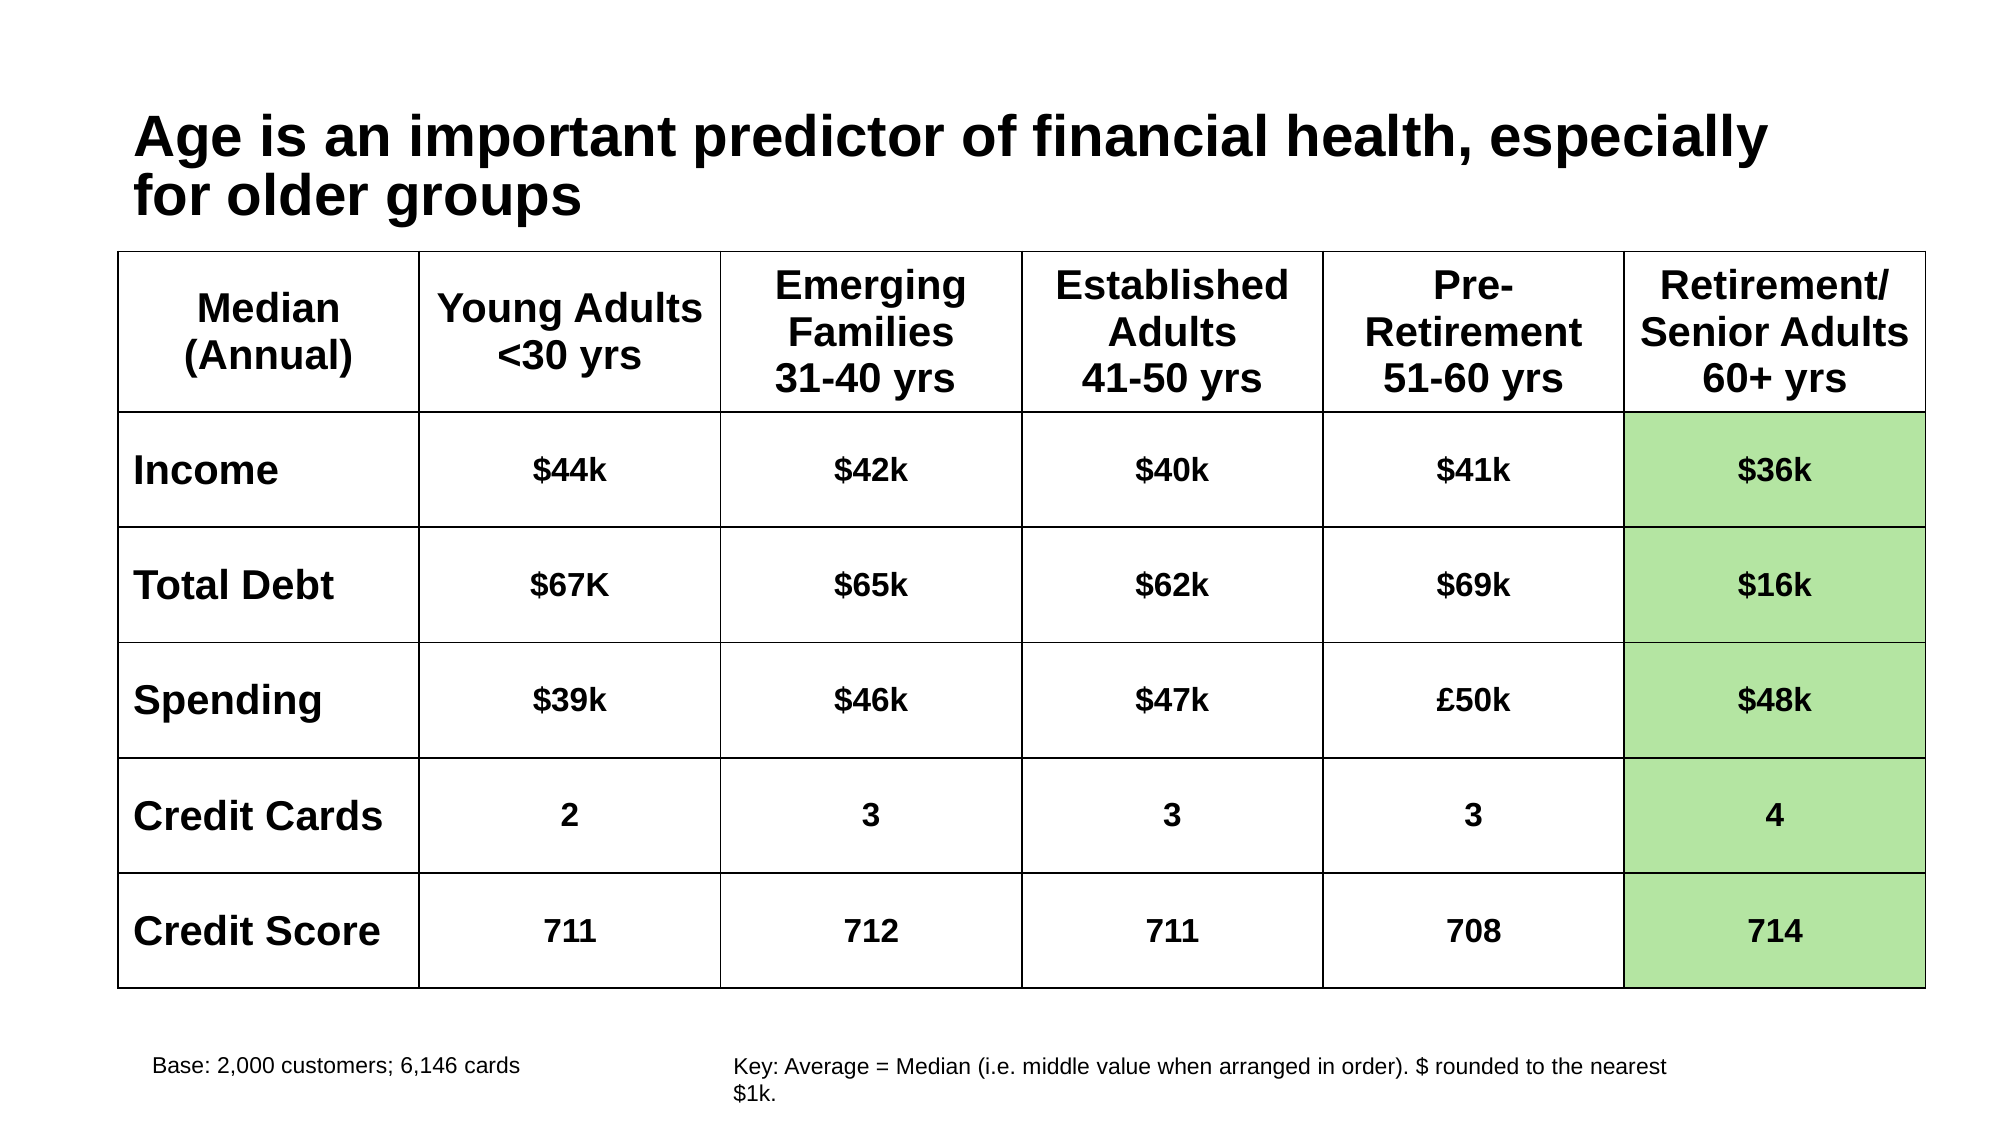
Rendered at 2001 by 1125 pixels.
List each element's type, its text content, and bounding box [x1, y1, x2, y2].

table_cell $67K [420, 528, 720, 642]
table_cell 3 [1023, 759, 1322, 872]
table_header Pre-Retirement 51-60 yrs [1324, 278, 1623, 411]
table_cell Credit Cards [119, 759, 418, 872]
table_cell 3 [721, 759, 1021, 872]
table_cell 2 [420, 759, 720, 872]
table_cell £50k [1324, 643, 1623, 757]
table_header Median (Annual) [119, 278, 418, 411]
table_cell $42k [721, 413, 1021, 526]
table_cell 712 [721, 874, 1021, 987]
table_cell $40k [1023, 413, 1322, 526]
table_cell 711 [1023, 874, 1322, 987]
table_cell Income [119, 413, 418, 526]
table_cell Credit Score [119, 874, 418, 987]
table_cell 708 [1324, 874, 1623, 987]
table_cell 3 [1324, 759, 1623, 872]
table_cell 714 [1625, 874, 1925, 987]
table_cell $65k [721, 528, 1021, 642]
table_cell $44k [420, 413, 720, 526]
text_box Base: 2,000 customers; 6,146 cards [137, 1043, 718, 1086]
table_cell $16k [1625, 528, 1925, 642]
table_header Emerging Families 31-40 yrs [721, 278, 1021, 411]
table_cell $36k [1625, 413, 1925, 526]
table_header Young Adults <30 yrs [420, 278, 720, 411]
table_cell $41k [1324, 413, 1623, 526]
table_header Retirement/ Senior Adults 60+ yrs [1625, 252, 1925, 411]
table_cell $69k [1324, 528, 1623, 642]
table_cell $46k [721, 643, 1021, 757]
table_cell $48k [1625, 643, 1925, 757]
title Age is an important predictor of financial health, especially for older groups [118, 59, 1863, 278]
table_header Established Adults 41-50 yrs [1023, 278, 1322, 411]
table_cell Spending [119, 643, 418, 757]
table_cell $47k [1023, 643, 1322, 757]
table_cell $39k [420, 643, 720, 757]
table_cell 711 [420, 874, 720, 987]
text_box Key: Average = Median (i.e. middle value when arranged in order). $ rounded to the nearest $1k. [718, 1043, 1731, 1114]
table_cell 4 [1625, 759, 1925, 872]
table_cell $62k [1023, 528, 1322, 642]
table_cell Total Debt [119, 528, 418, 642]
